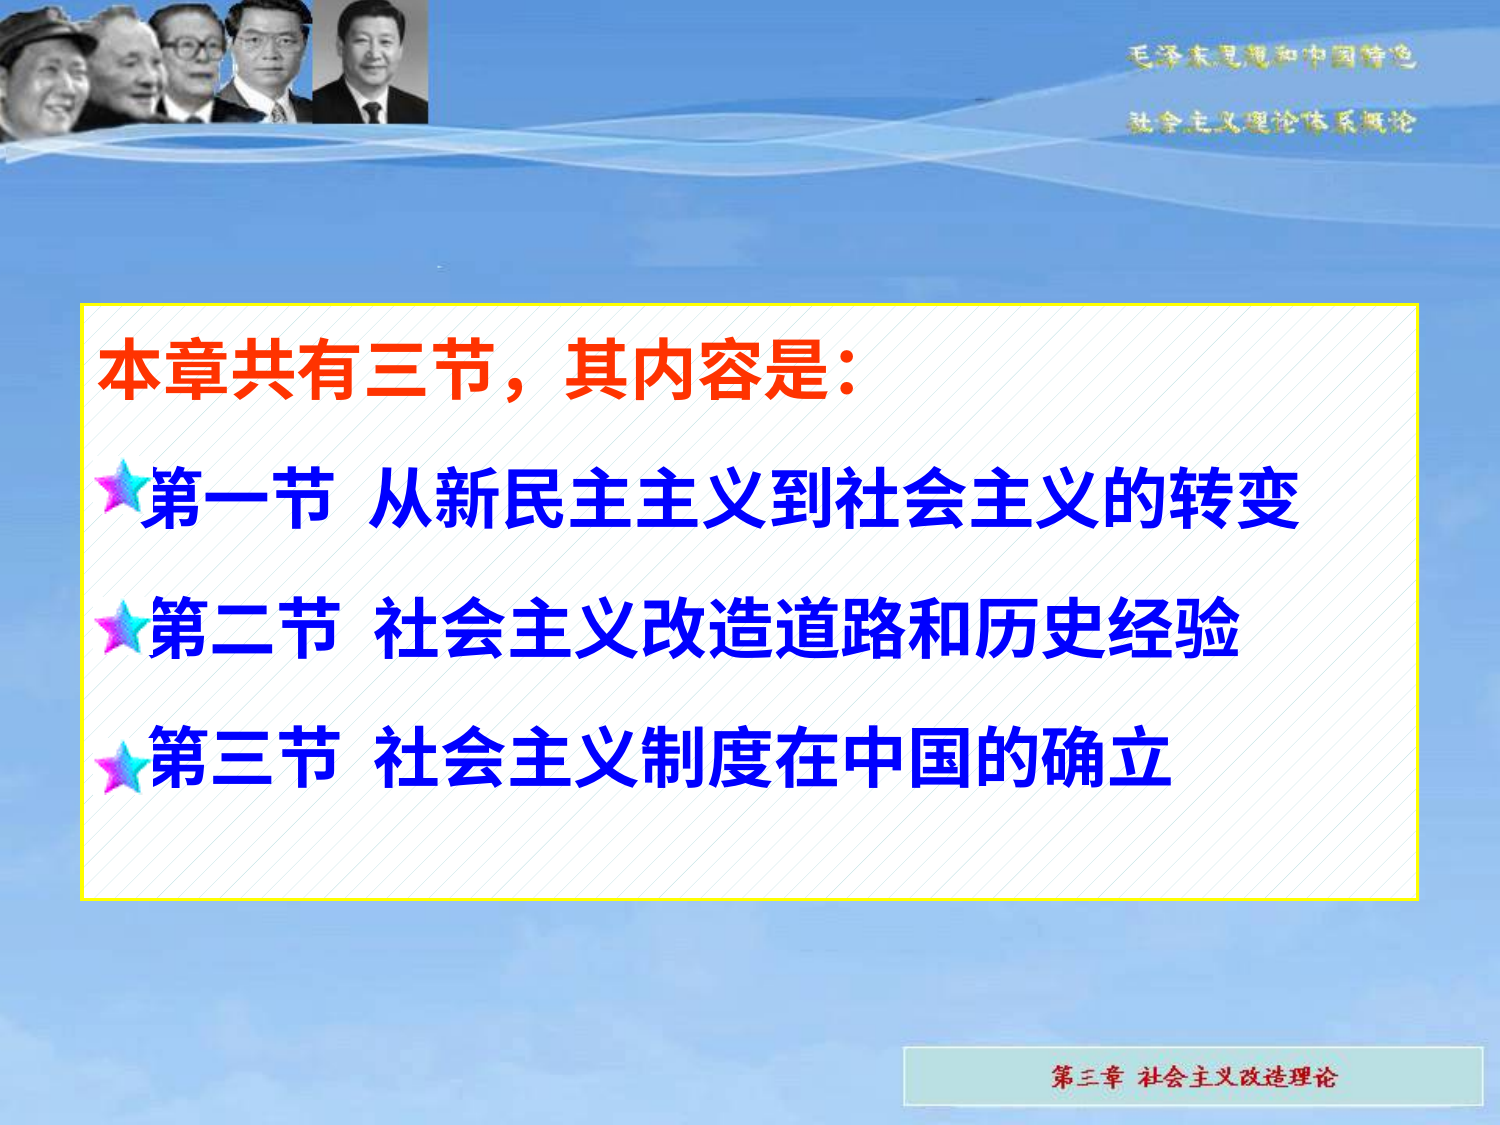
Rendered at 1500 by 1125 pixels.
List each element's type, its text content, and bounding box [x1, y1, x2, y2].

text_box 本章共有三节，其内容是： 第一节 从新民主主义到社会主义的转变 第二节 社会主义改造道路和历史经验 第三节 社会主义制度在中国的确立 [81, 304, 1418, 900]
picture [0, 0, 1500, 1125]
